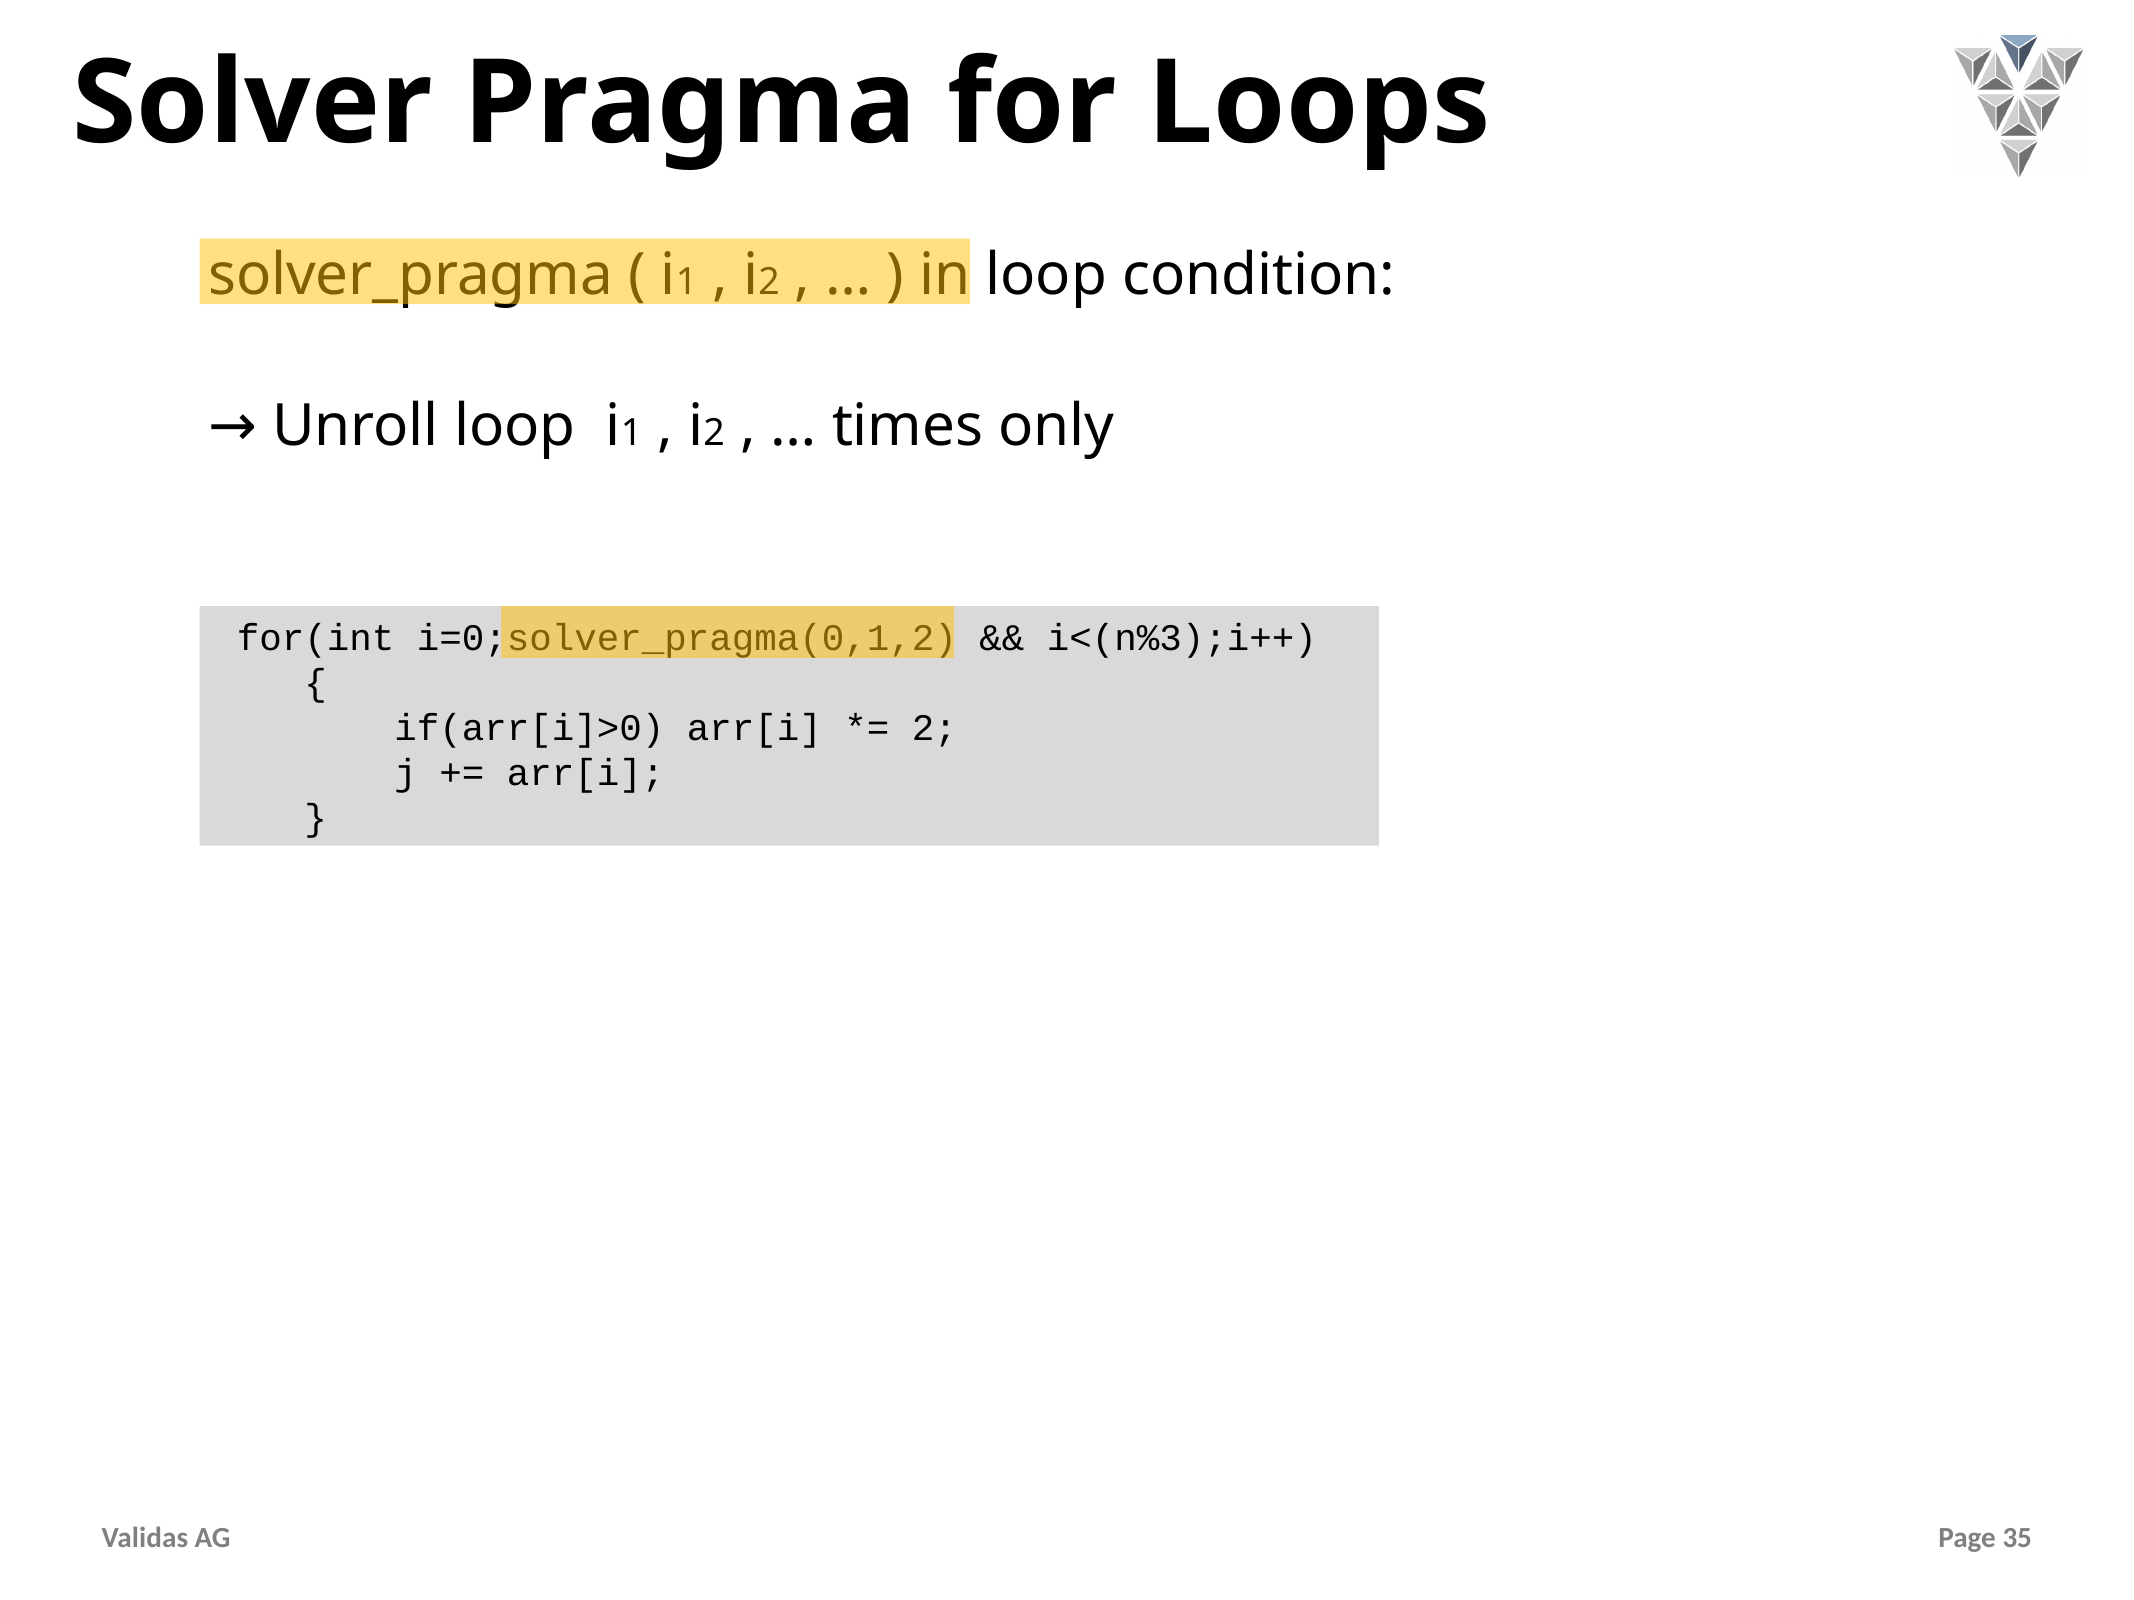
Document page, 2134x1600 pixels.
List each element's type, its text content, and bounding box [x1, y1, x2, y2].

text_box [499, 604, 956, 660]
text_box [198, 237, 972, 306]
list solver_pragma ( i1 , i2 , … ) in loop condition: → Unroll loop i1 , i2 , … times only [80, 225, 2054, 1423]
picture [1954, 35, 2083, 177]
title Solver Pragma for Loops [72, 15, 1835, 170]
text_box for(int i=0;solver_pragma(0,1,2) && i<(n%3);i++) { if(arr[i]>0) arr[i] *= 2; j += arr[i]; } [199, 606, 1379, 846]
